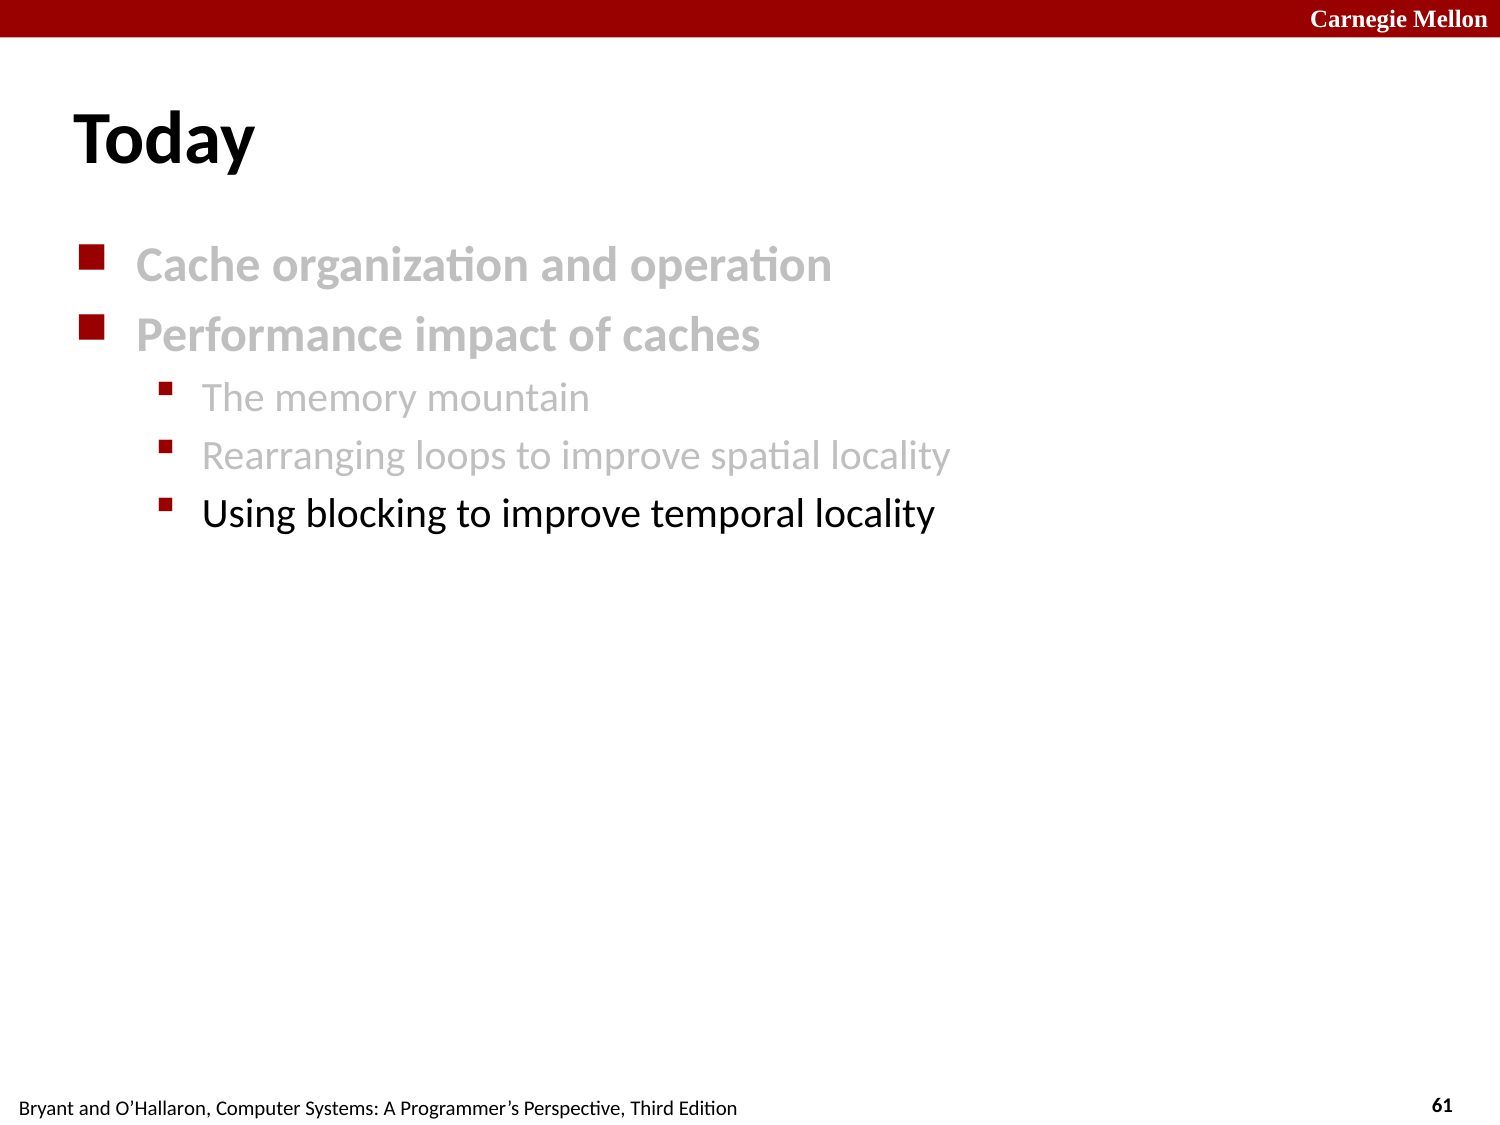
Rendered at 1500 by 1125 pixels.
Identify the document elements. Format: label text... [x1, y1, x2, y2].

list Cache organization and operation Performance impact of caches The memory mountain Rearranging loops to improve spatial locality Using blocking to improve temporal locality [64, 223, 1361, 1040]
title Today [58, 71, 1305, 197]
